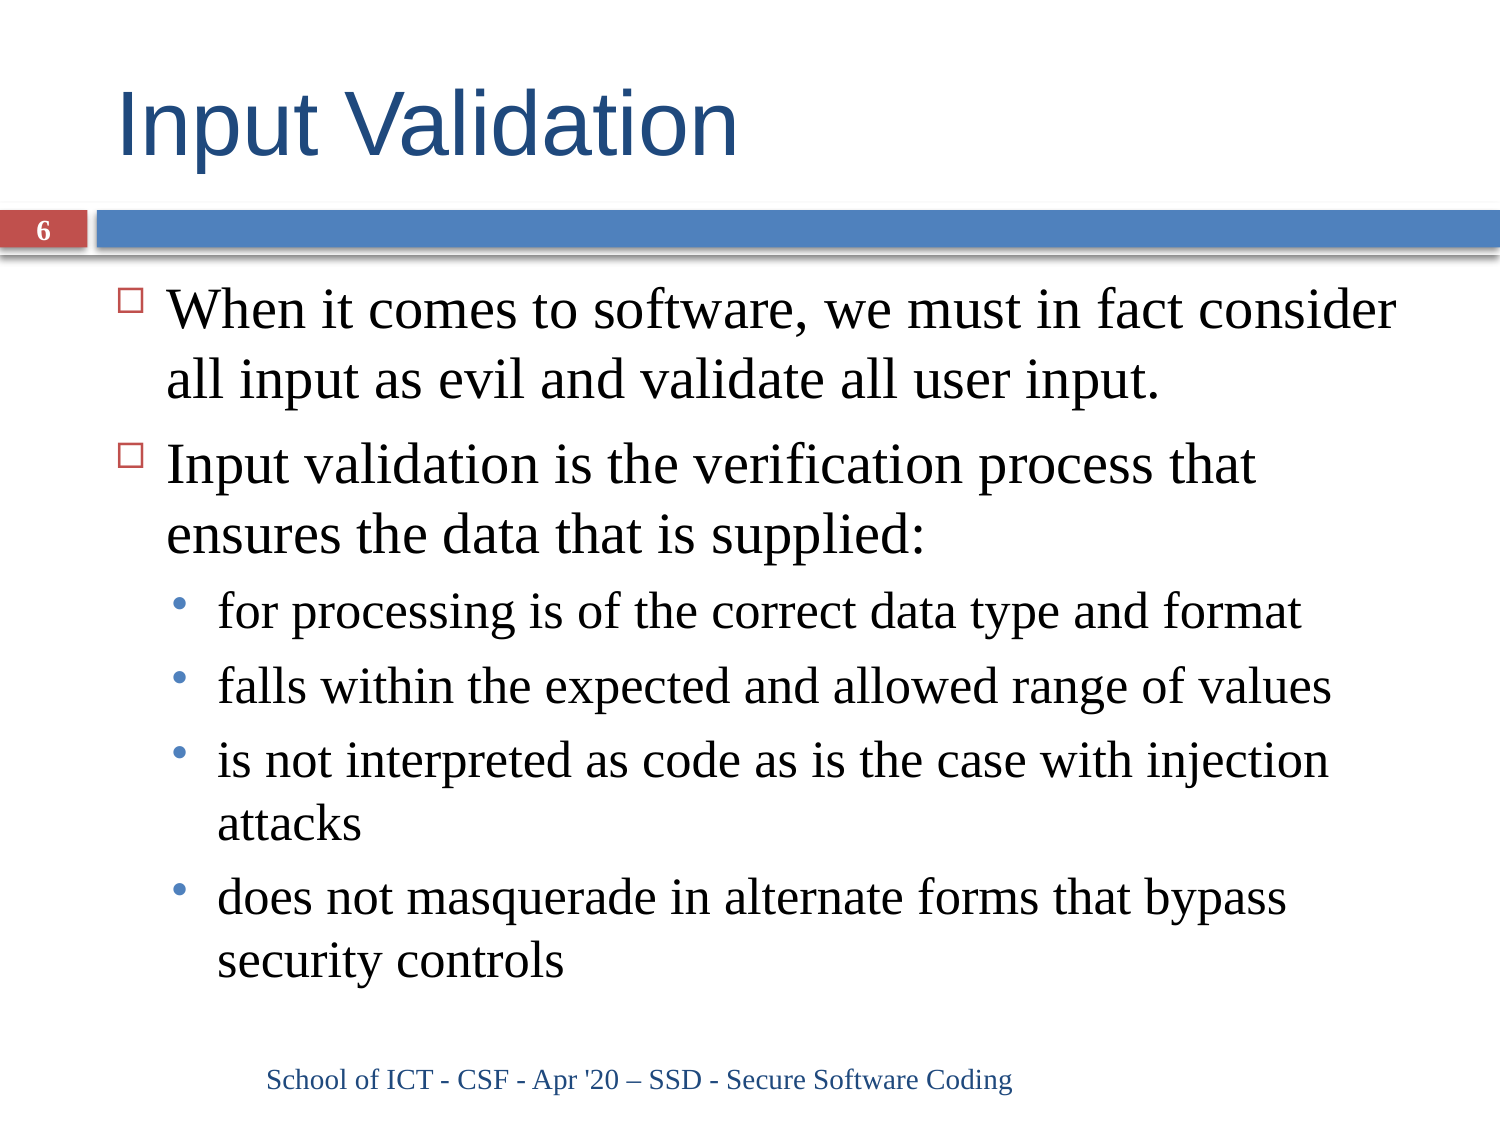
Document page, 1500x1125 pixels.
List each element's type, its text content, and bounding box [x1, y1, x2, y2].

slide_number 6 [0, 208, 88, 249]
footer School of ICT - CSF - Apr '20 – SSD - Secure Software Coding [99, 1048, 1029, 1108]
title Input Validation [100, 37, 1438, 200]
list When it comes to software, we must in fact consider all input as evil and validate all user input. Input validation is the verification process that ensures the data that is supplied: for processing is of the correct data type and format falls within the expected and allowed range of values is not interpreted as code as is the case with injection attacks does not masquerade in alternate forms that bypass security controls [100, 262, 1438, 1000]
